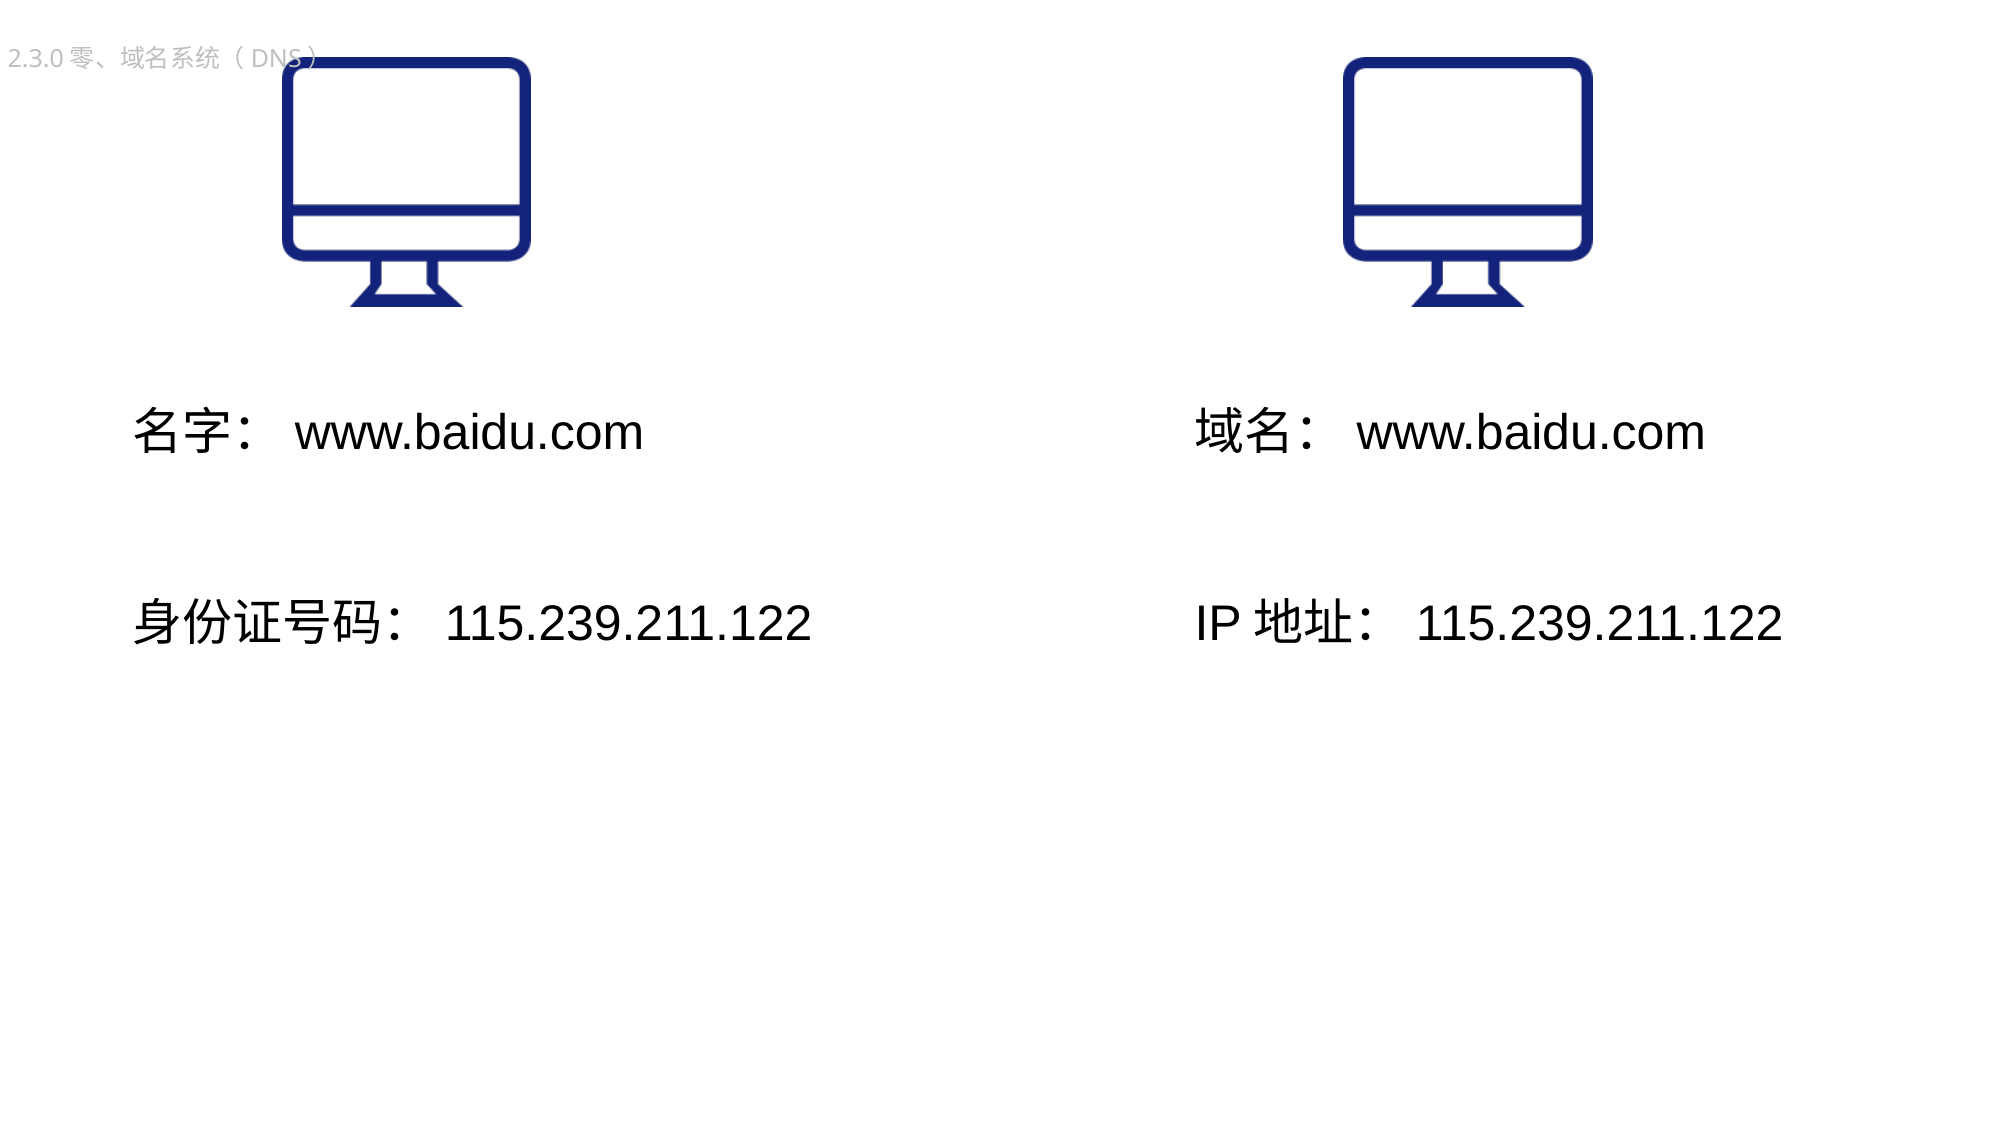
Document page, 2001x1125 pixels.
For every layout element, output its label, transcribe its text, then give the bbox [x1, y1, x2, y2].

text_box 身份证号码：115.239.211.122 [118, 583, 894, 658]
picture [1343, 57, 1593, 307]
picture [282, 57, 531, 307]
text_box 域名：www.baidu.com [1179, 391, 1861, 467]
text_box 名字：www.baidu.com [118, 391, 799, 467]
text_box IP地址：115.239.211.122 [1179, 583, 1956, 658]
text_box 2.3.0零、域名系统（DNS） [0, 35, 348, 80]
